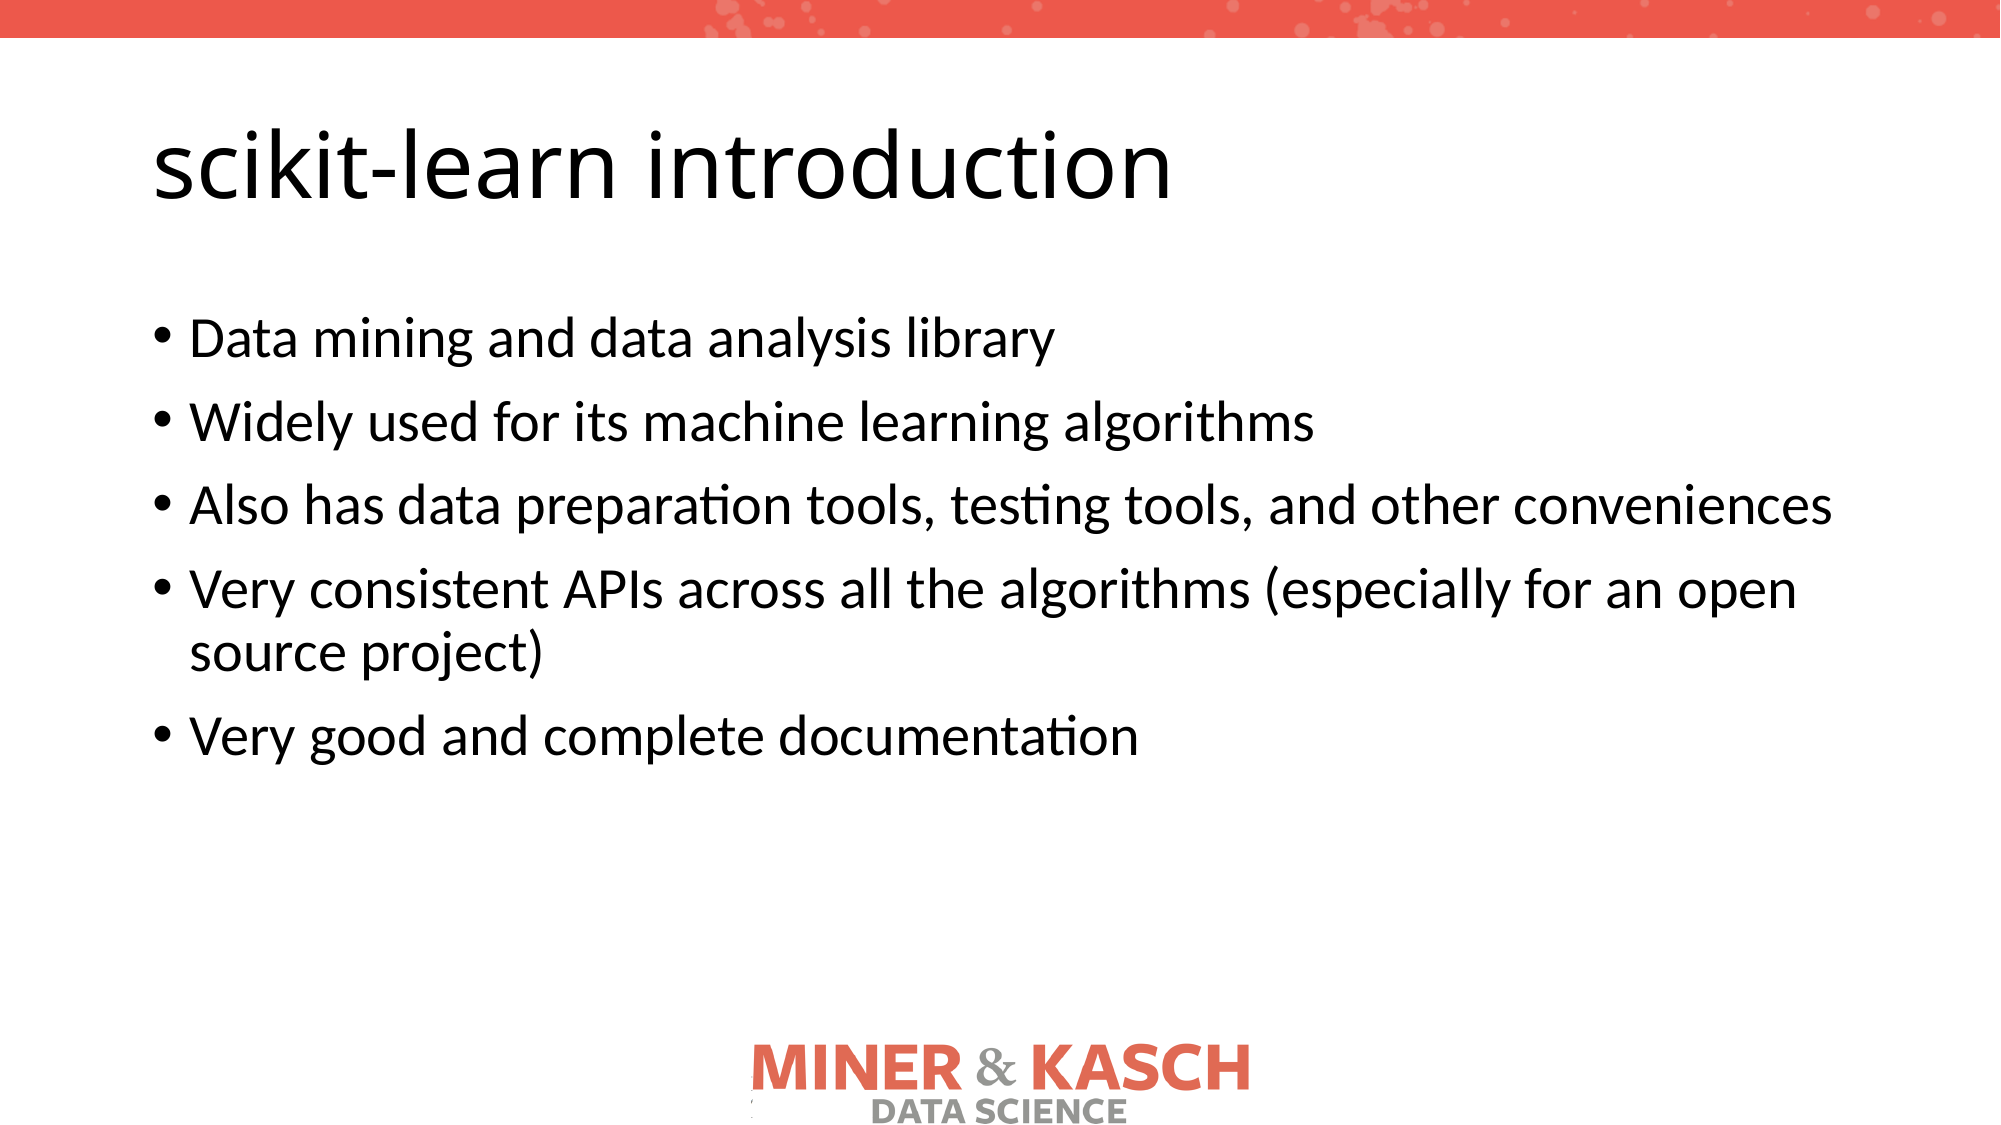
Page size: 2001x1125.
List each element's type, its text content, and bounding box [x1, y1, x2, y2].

picture [0, 0, 2000, 38]
picture [751, 1042, 1250, 1125]
title scikit-learn introduction [137, 59, 1863, 278]
list Data mining and data analysis library Widely used for its machine learning algorithms Also has data preparation tools, testing tools, and other conveniences Very consistent APIs across all the algorithms (especially for an open source project) Very good and complete documentation [137, 299, 1863, 1014]
